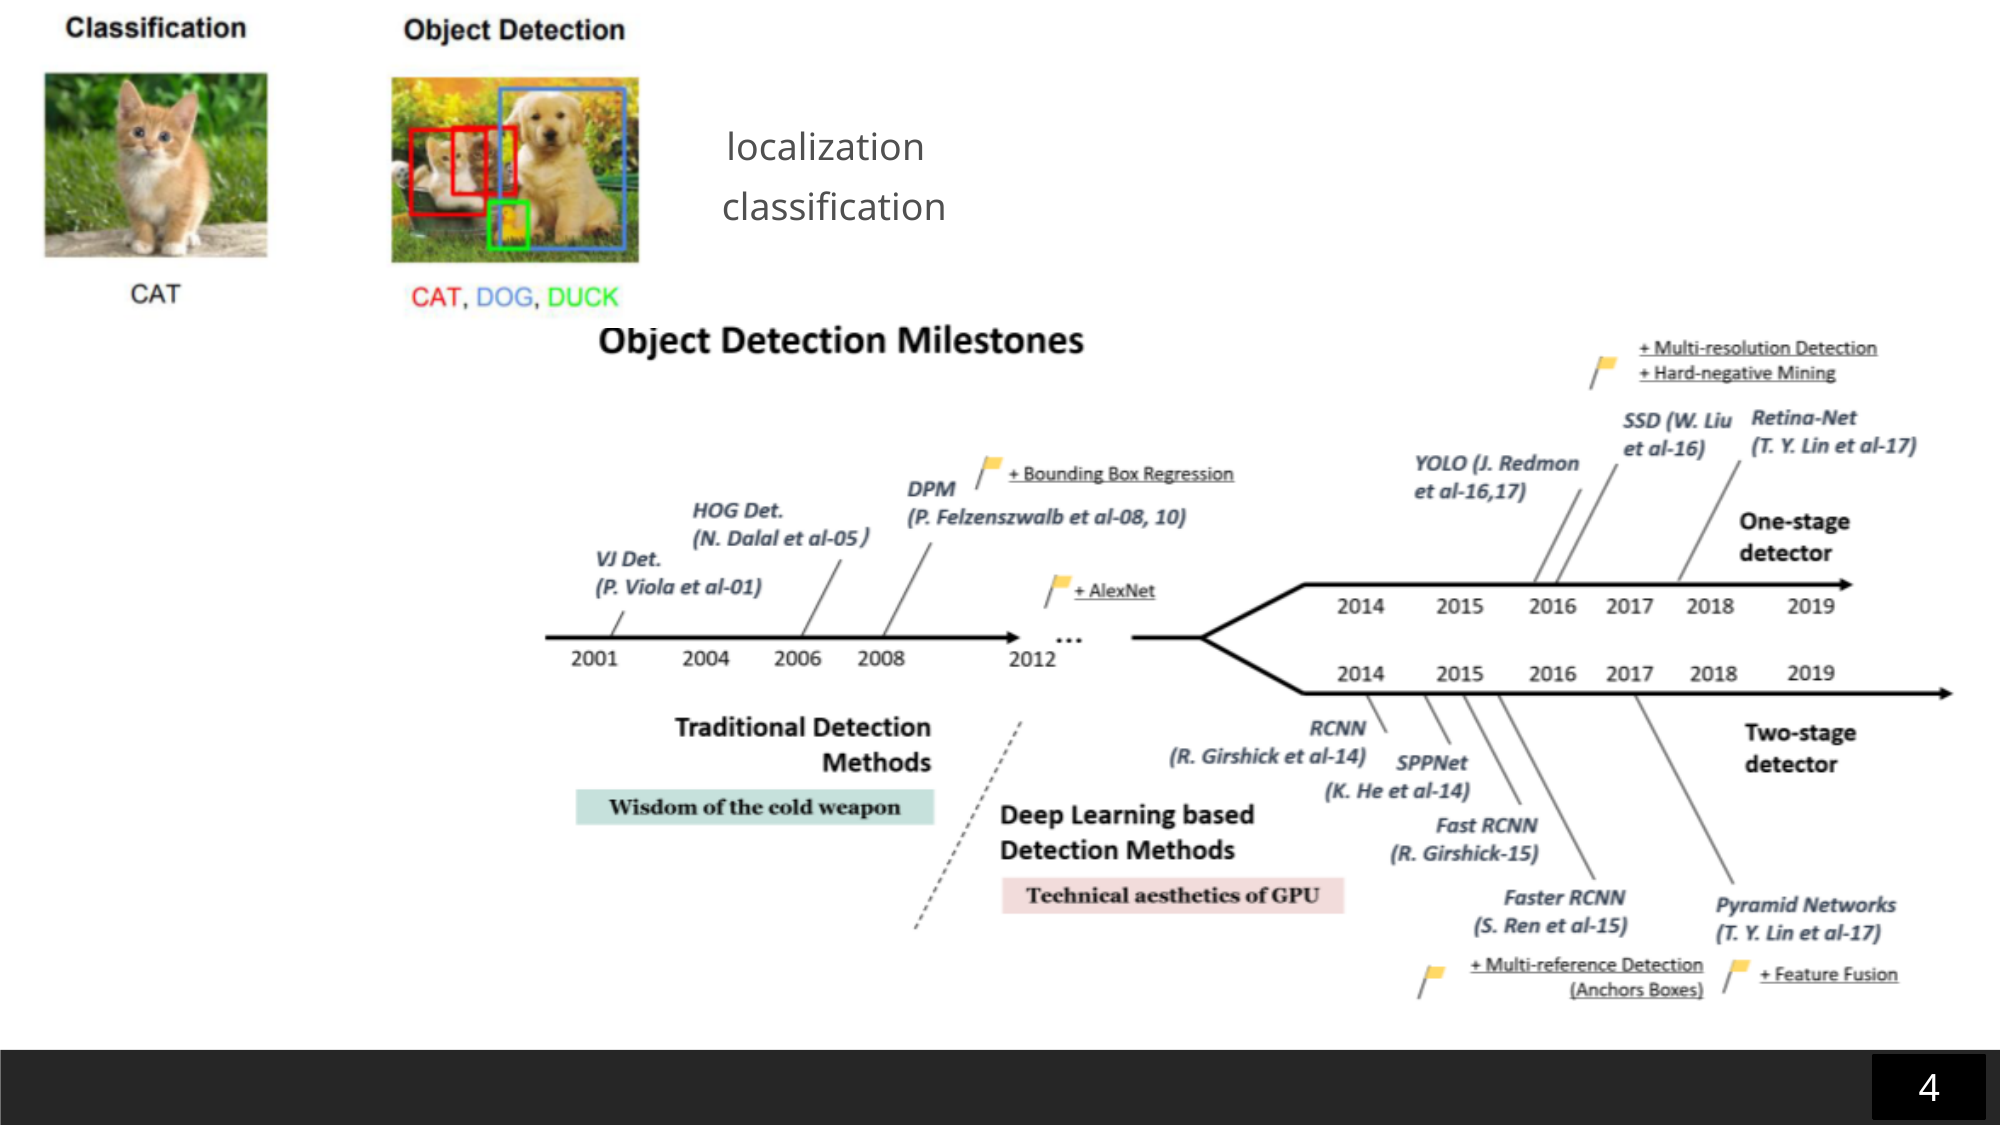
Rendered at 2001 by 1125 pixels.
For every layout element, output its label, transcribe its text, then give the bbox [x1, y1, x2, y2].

text_box localization [711, 115, 1712, 175]
picture [0, 0, 2000, 1030]
text_box classification [707, 175, 1717, 236]
text_box 4 [1872, 1054, 1986, 1120]
